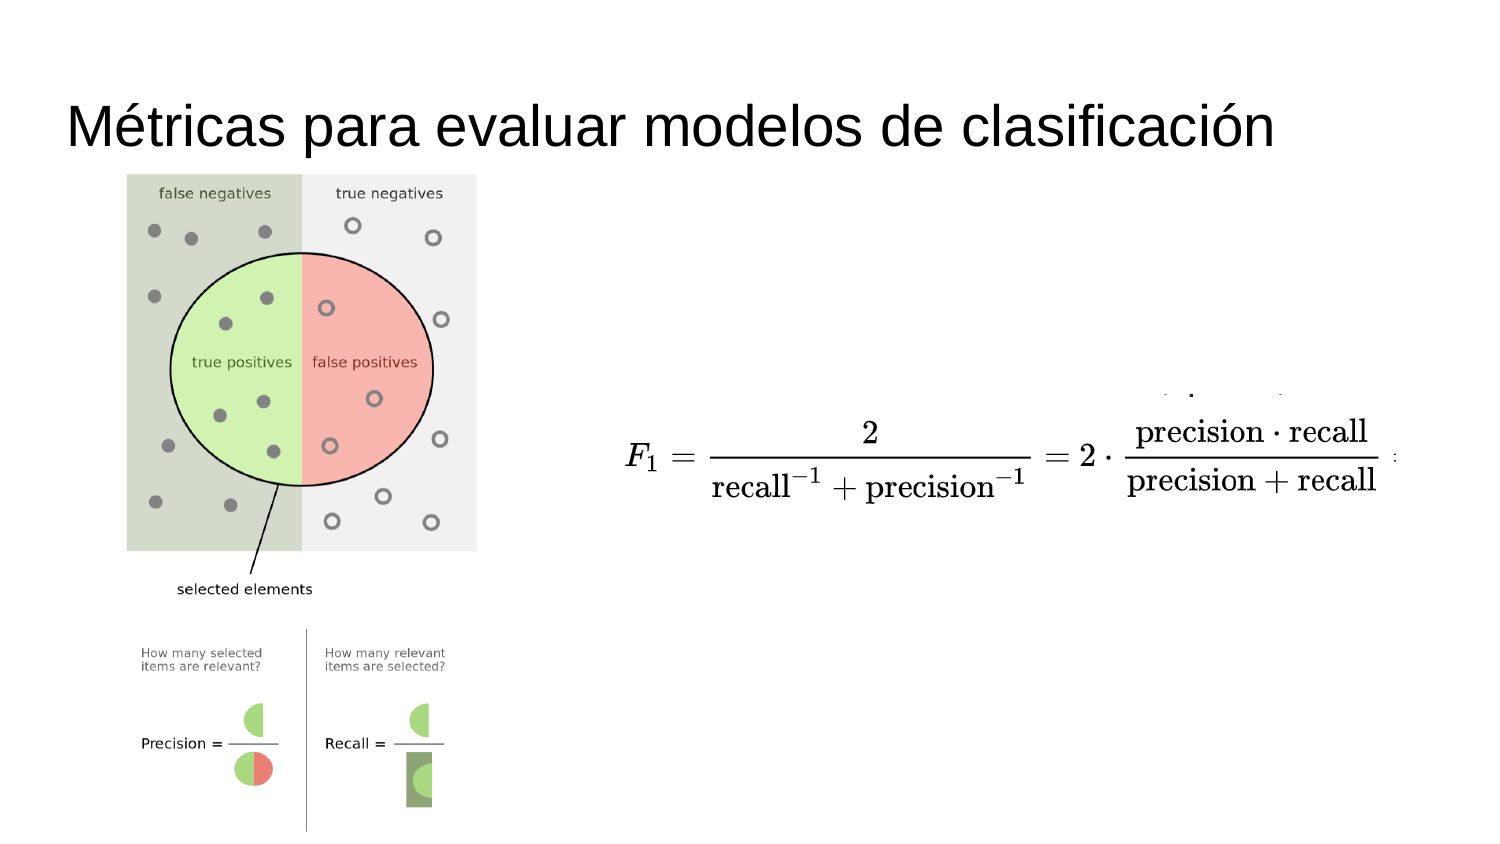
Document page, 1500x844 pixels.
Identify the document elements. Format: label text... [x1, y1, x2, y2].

picture [592, 394, 1396, 515]
picture [112, 166, 490, 839]
title Métricas para evaluar modelos de clasificación [51, 72, 1449, 167]
